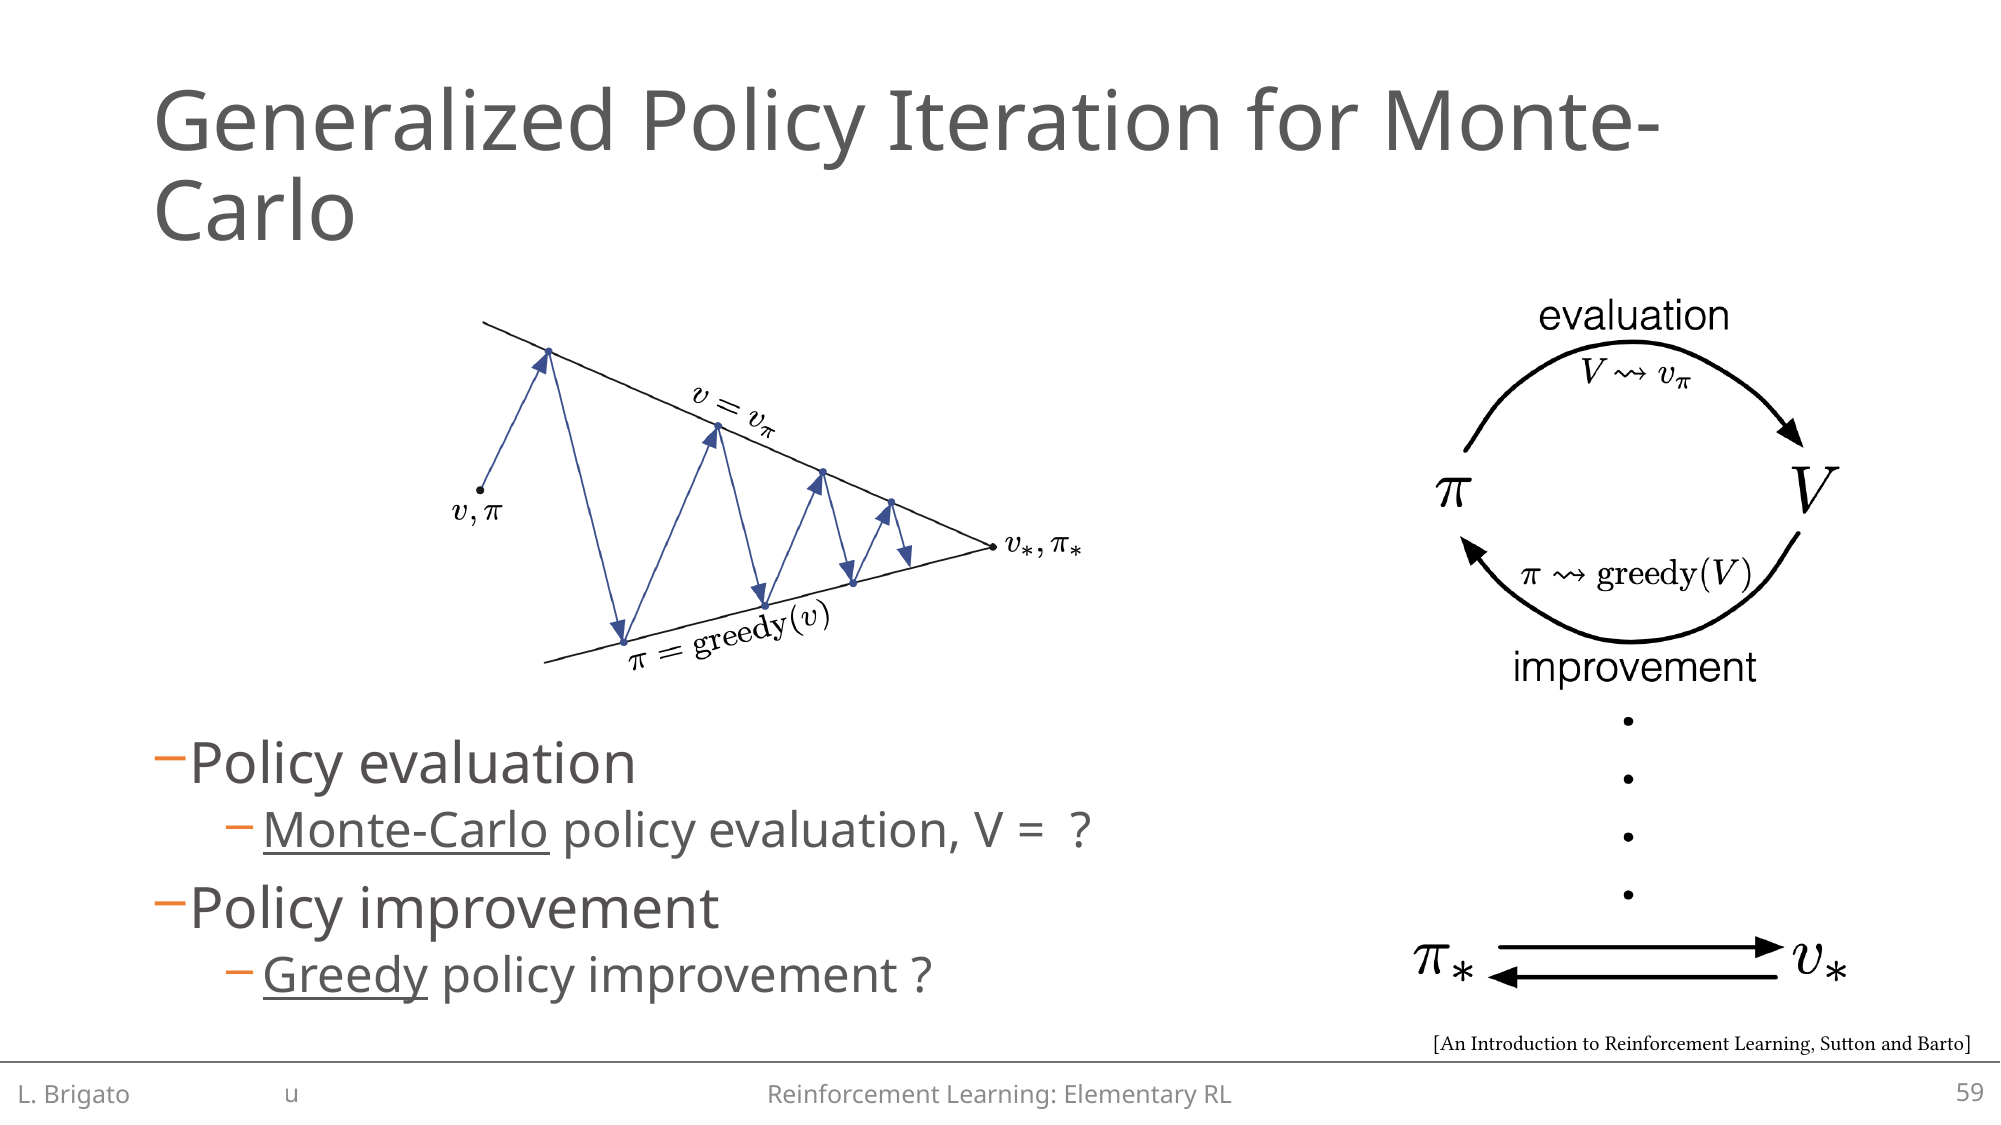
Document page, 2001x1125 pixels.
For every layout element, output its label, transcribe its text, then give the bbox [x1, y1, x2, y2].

title Generalized Policy Iteration for Monte-Carlo [137, 59, 1863, 278]
picture [1397, 277, 1863, 1020]
text_box L. Brigato [2, 1063, 287, 1124]
picture [436, 313, 1095, 690]
text_box [An Introduction to Reinforcement Learning, Sutton and Barto] [1417, 1022, 1987, 1063]
text_box Reinforcement Learning: Elementary RL [662, 1063, 1338, 1124]
slide_number 59 [1549, 1063, 2000, 1124]
